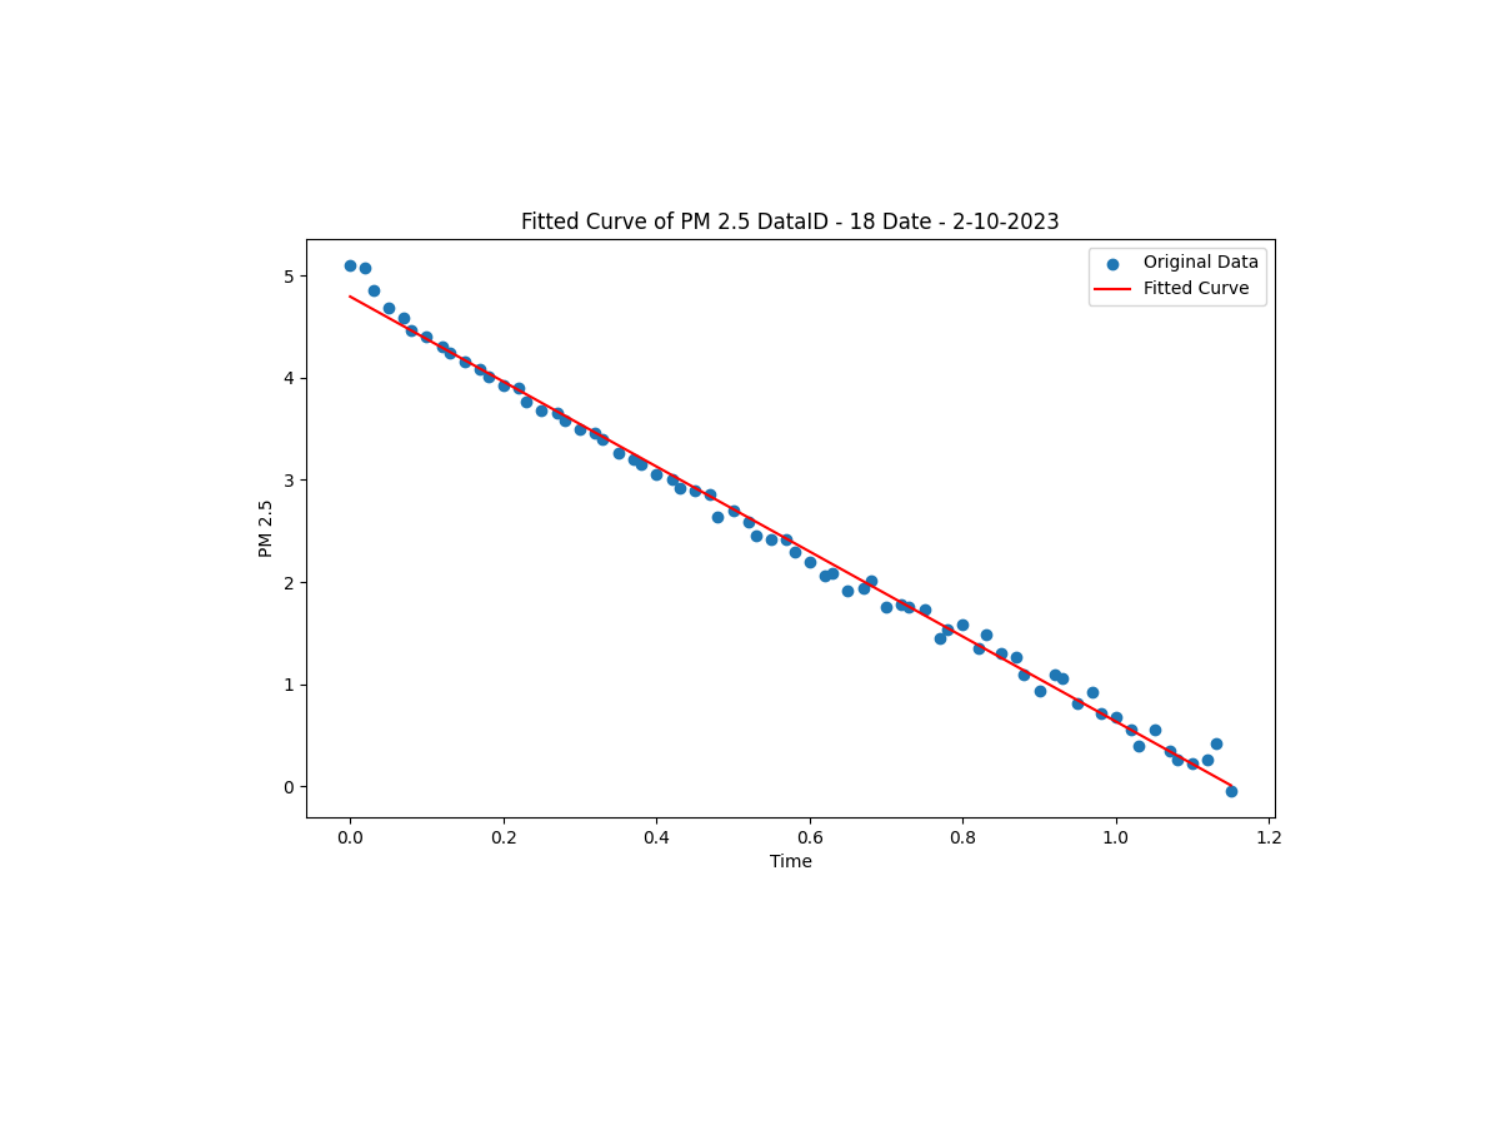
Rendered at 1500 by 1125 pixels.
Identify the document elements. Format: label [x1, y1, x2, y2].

picture [149, 149, 1401, 901]
